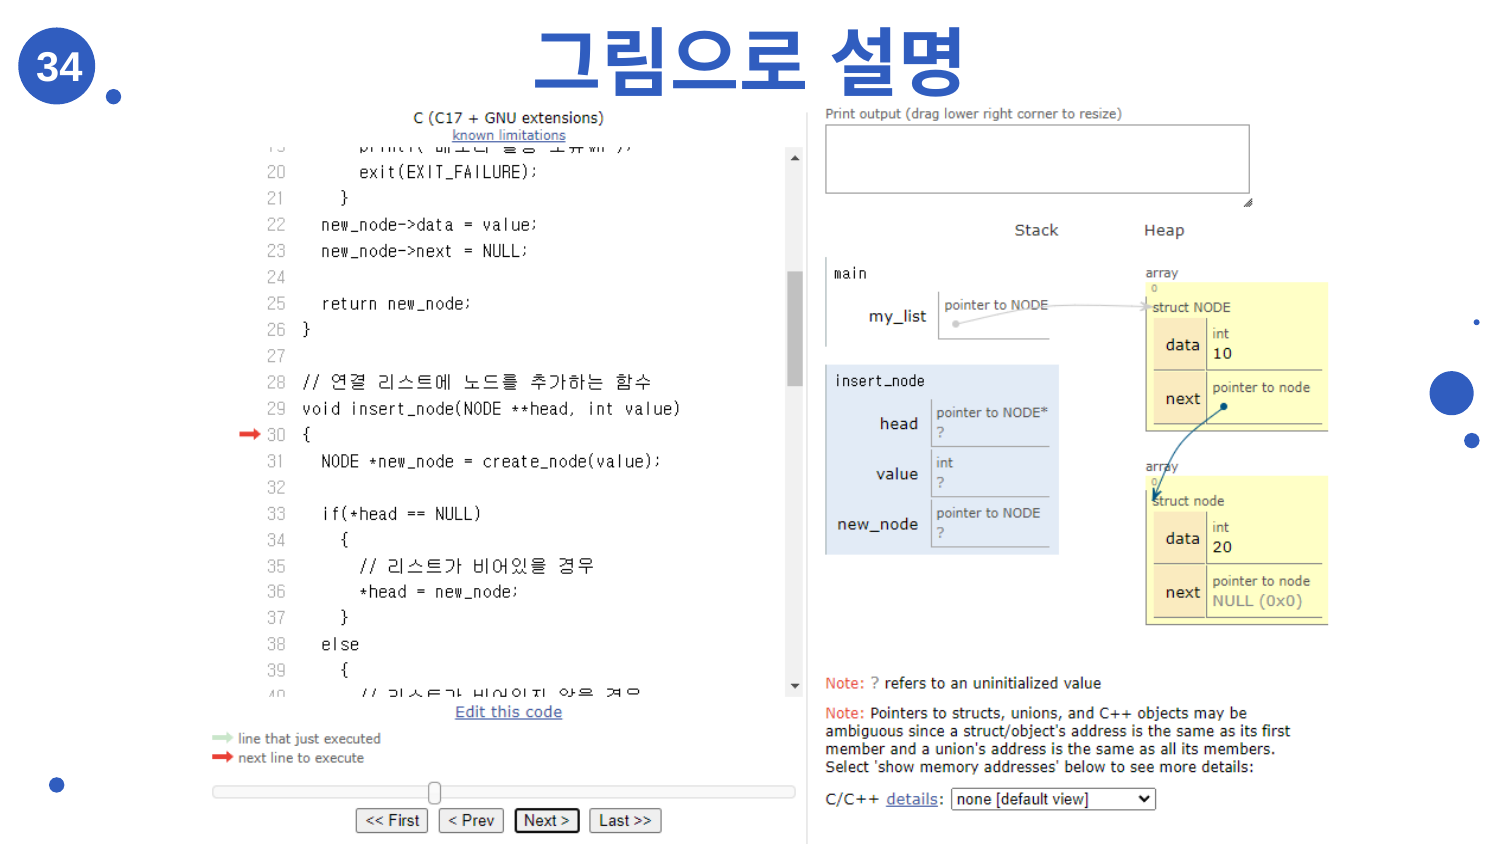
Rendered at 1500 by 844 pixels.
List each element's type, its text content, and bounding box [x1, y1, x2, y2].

title 그림으로 설명 [112, 0, 1388, 94]
text_box 34 [21, 32, 98, 98]
text_box [171, 96, 1367, 844]
